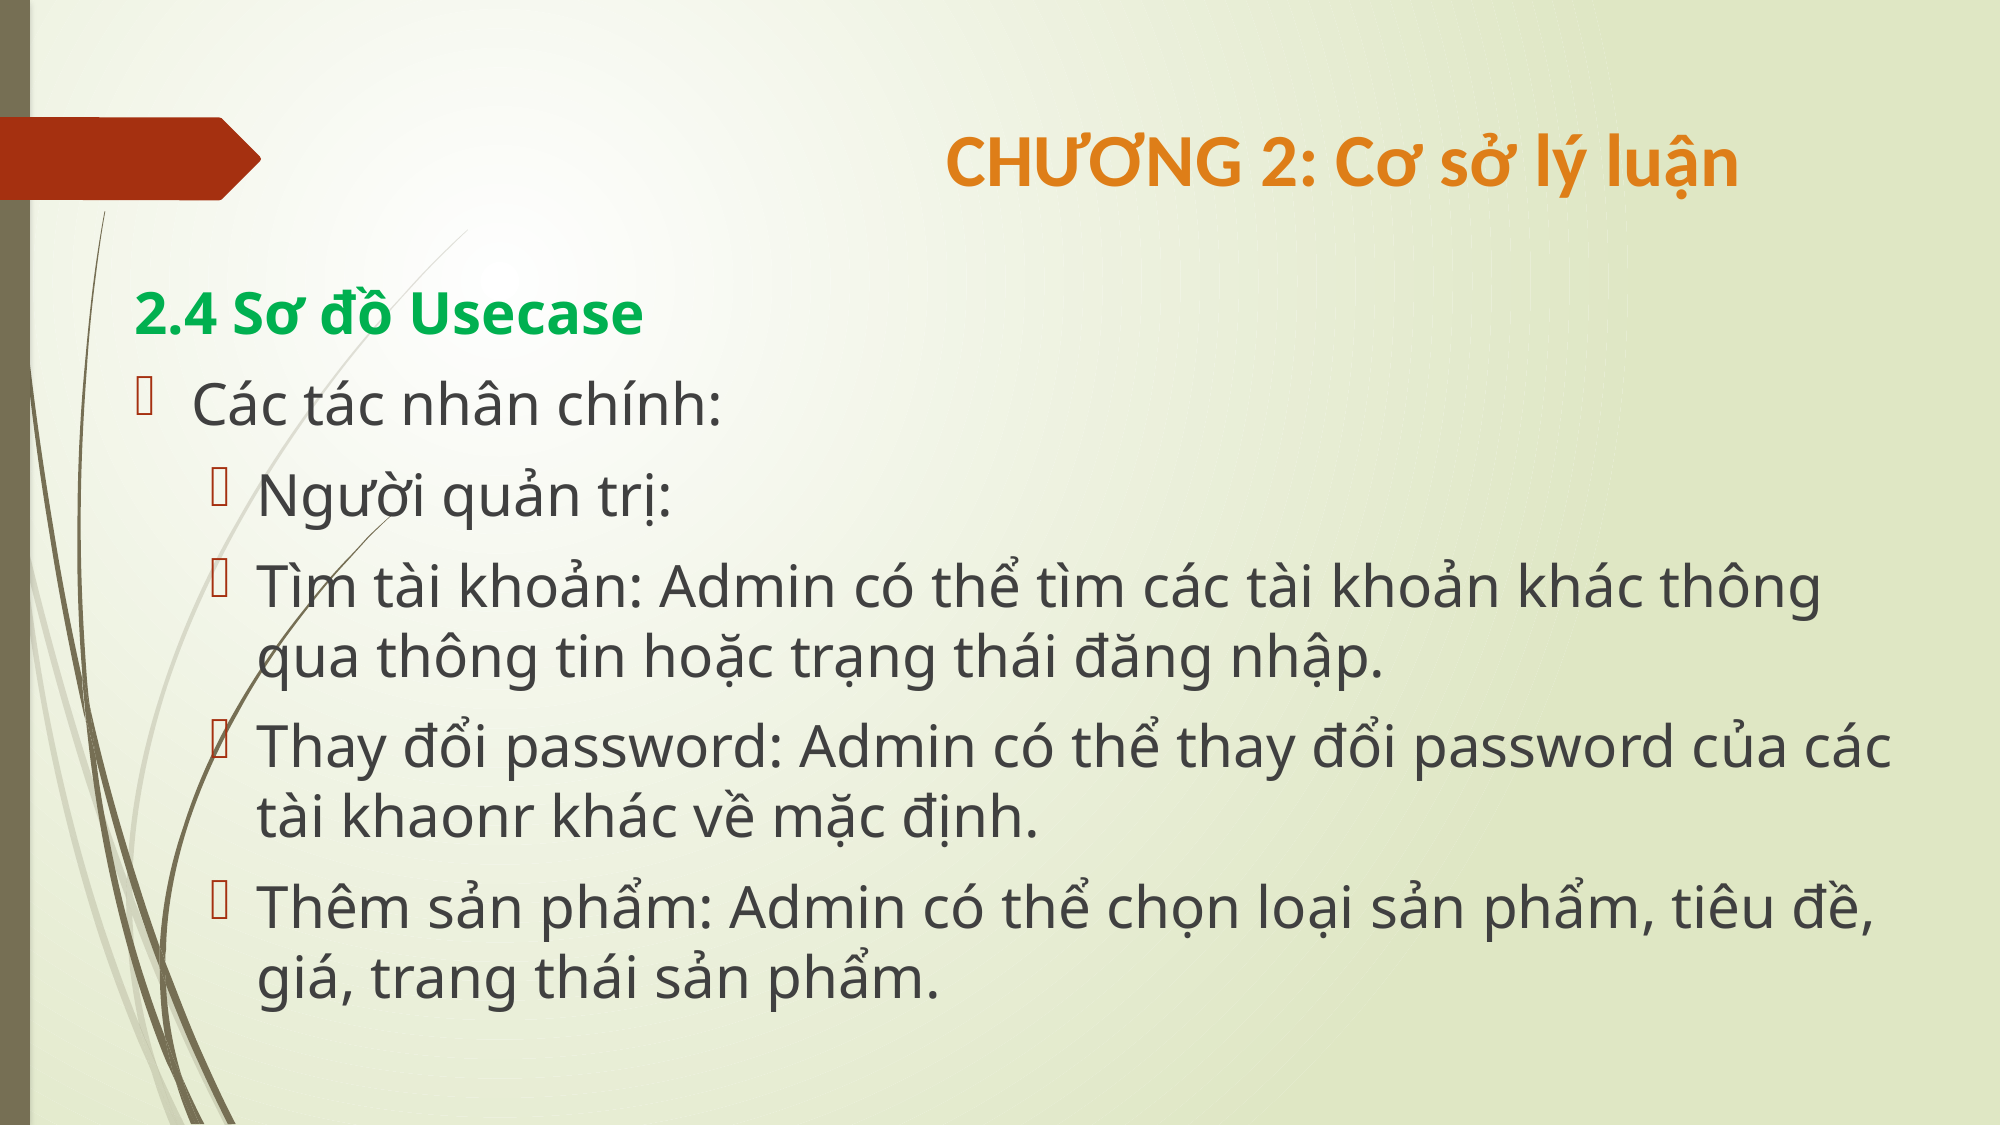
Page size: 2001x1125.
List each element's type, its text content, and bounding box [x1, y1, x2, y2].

list 2.4 Sơ đồ Usecase Các tác nhân chính: Người quản trị: Tìm tài khoản: Admin có thể tìm các tài khoản khác thông qua thông tin hoặc trạng thái đăng nhập. Thay đổi password: Admin có thể thay đổi password của các tài khaonr khác về mặc định. Thêm sản phẩm: Admin có thể chọn loại sản phẩm, tiêu đề, giá, trang thái sản phẩm. [119, 268, 1924, 1049]
title CHƯƠNG 2: Cơ sở lý luận [763, 103, 1924, 268]
